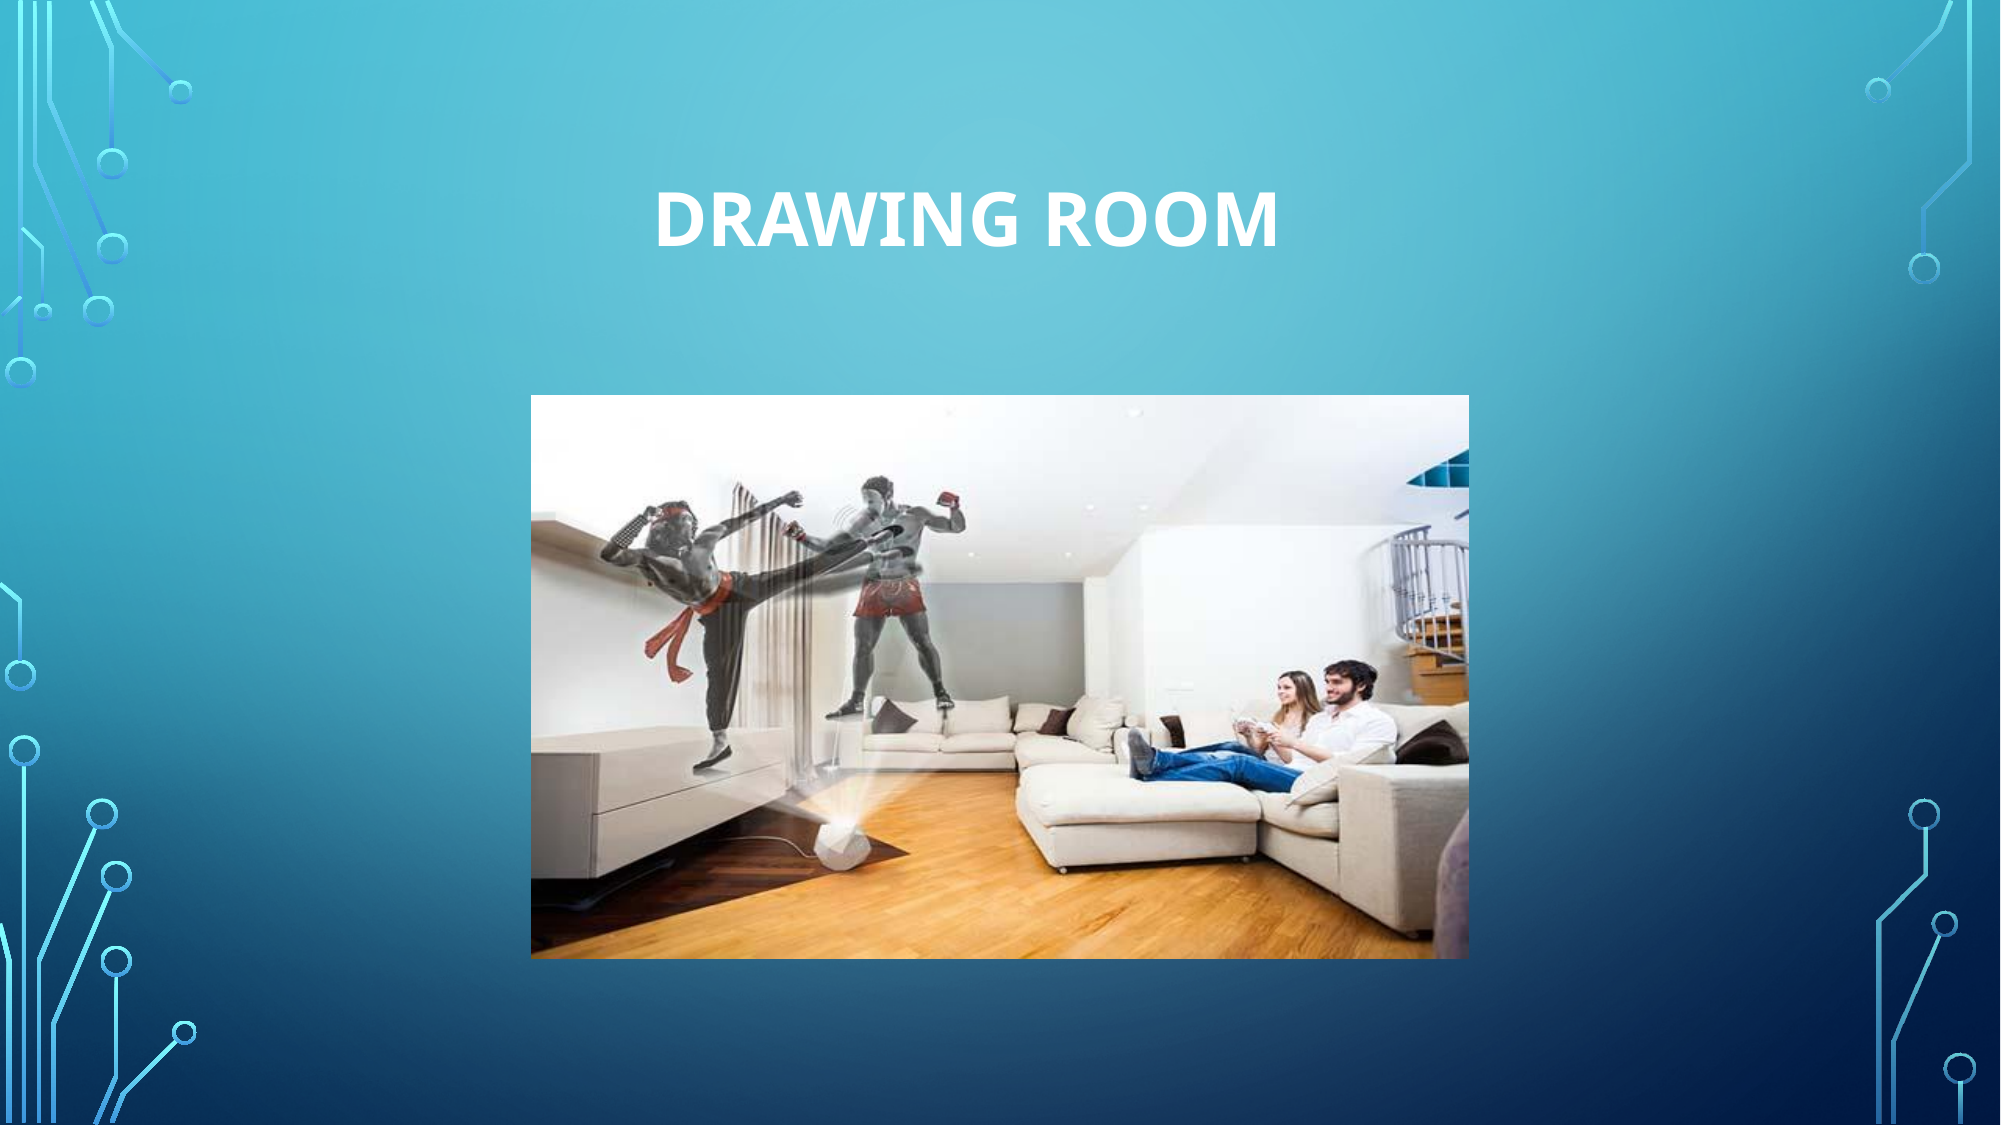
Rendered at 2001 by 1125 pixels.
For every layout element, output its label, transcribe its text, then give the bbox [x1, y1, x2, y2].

picture [530, 395, 1469, 959]
title Drawing room [187, 101, 1813, 344]
